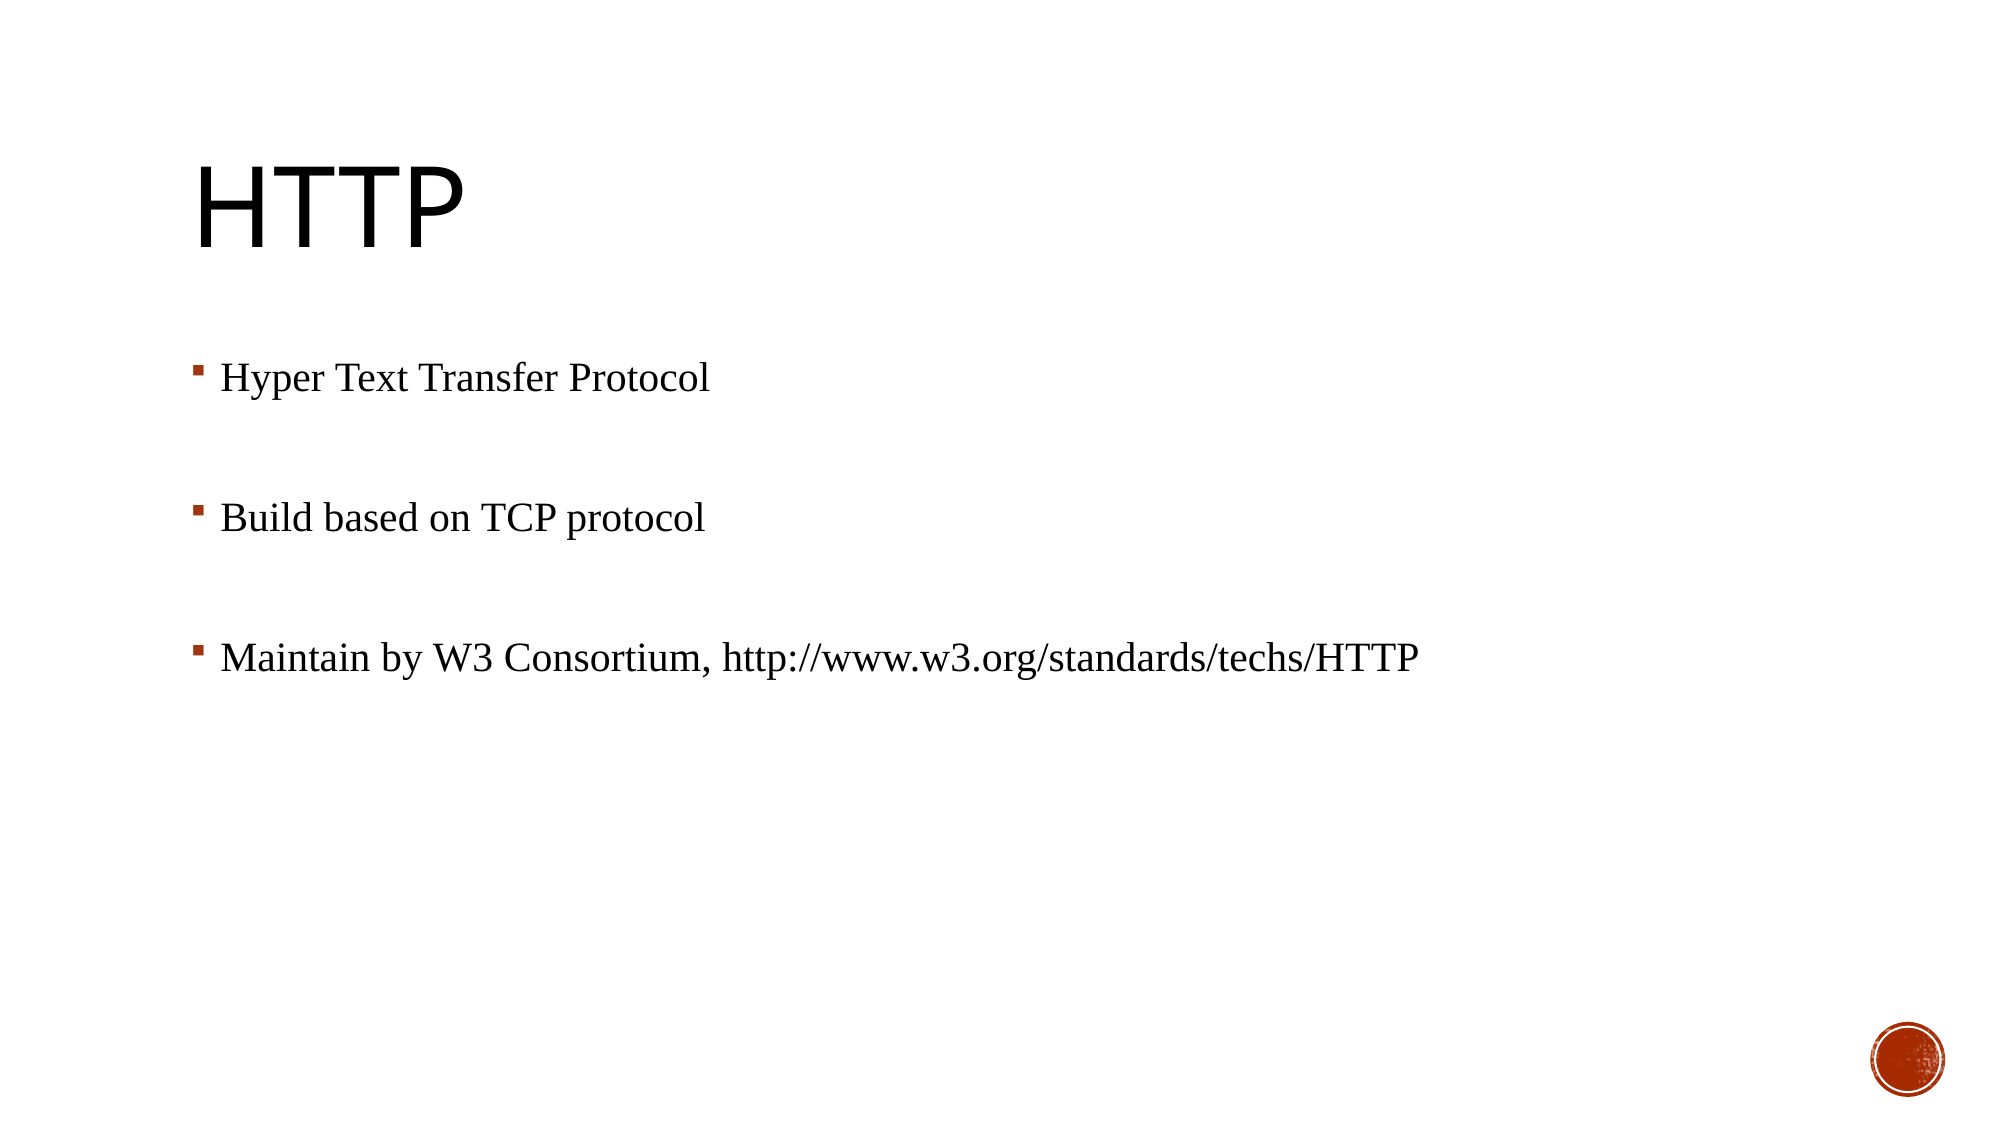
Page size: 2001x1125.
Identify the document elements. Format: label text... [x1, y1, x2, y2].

title HTTP [175, 79, 1826, 344]
list Hyper Text Transfer Protocol Build based on TCP protocol Maintain by W3 Consortium, http://www.w3.org/standards/techs/HTTP [175, 348, 1826, 1013]
